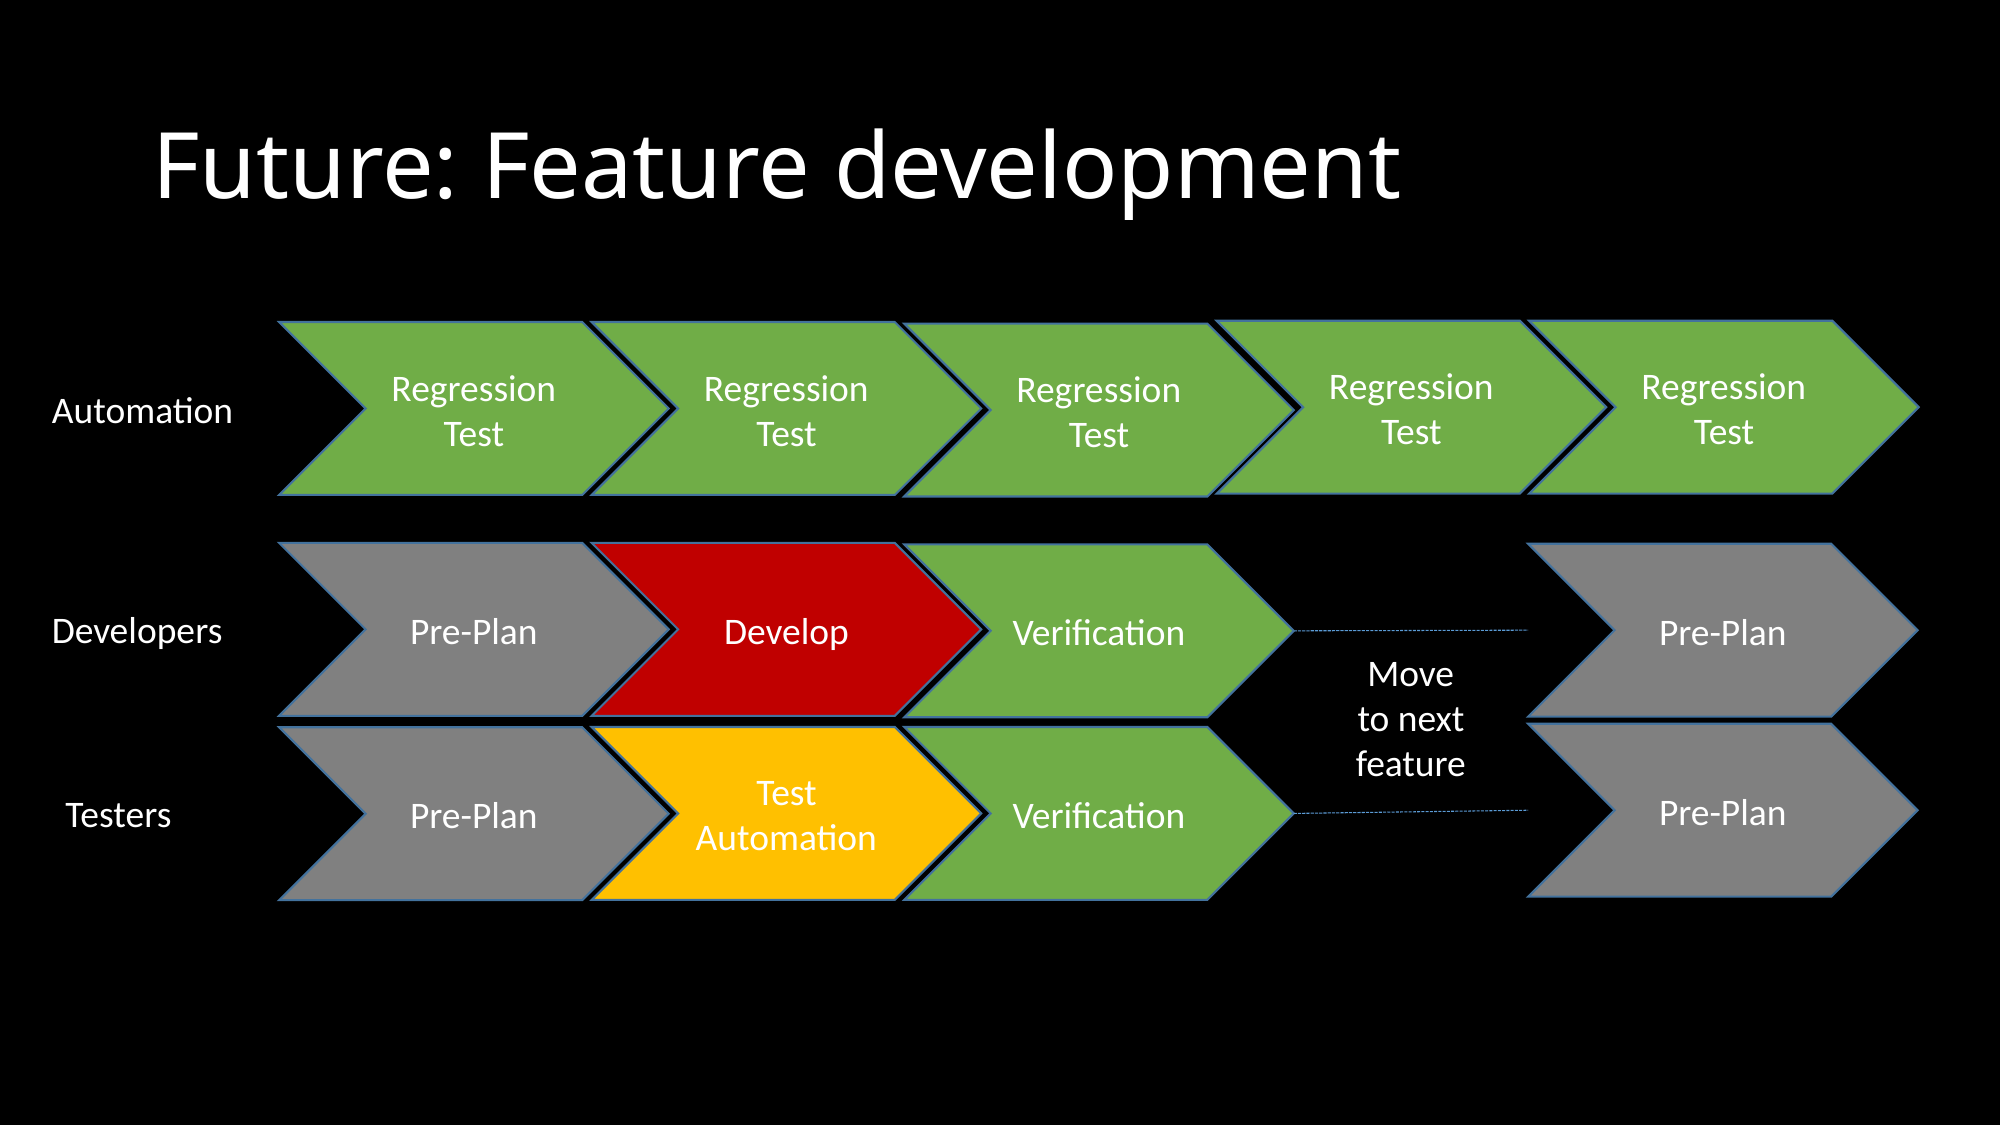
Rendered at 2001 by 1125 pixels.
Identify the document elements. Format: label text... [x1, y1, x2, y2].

text_box Verification [901, 543, 1296, 719]
text_box Move to next feature [1333, 641, 1489, 792]
text_box Test Automation [589, 725, 983, 901]
text_box Regression Test [901, 322, 1296, 498]
text_box Pre-Plan [276, 726, 671, 902]
text_box Testers [50, 783, 187, 843]
text_box Regression Test [1526, 319, 1921, 495]
text_box Develop [589, 541, 983, 717]
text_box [1293, 810, 1615, 814]
text_box Developers [37, 598, 238, 659]
text_box Regression Test [1214, 319, 1608, 495]
text_box Regression Test [589, 320, 983, 496]
text_box Automation [37, 378, 249, 438]
title Future: Feature development [137, 59, 1863, 278]
text_box Pre-Plan [1525, 722, 1920, 898]
text_box Pre-Plan [1525, 542, 1920, 718]
text_box Pre-Plan [276, 541, 671, 717]
text_box Regression Test [276, 320, 671, 496]
text_box Verification [901, 725, 1295, 901]
